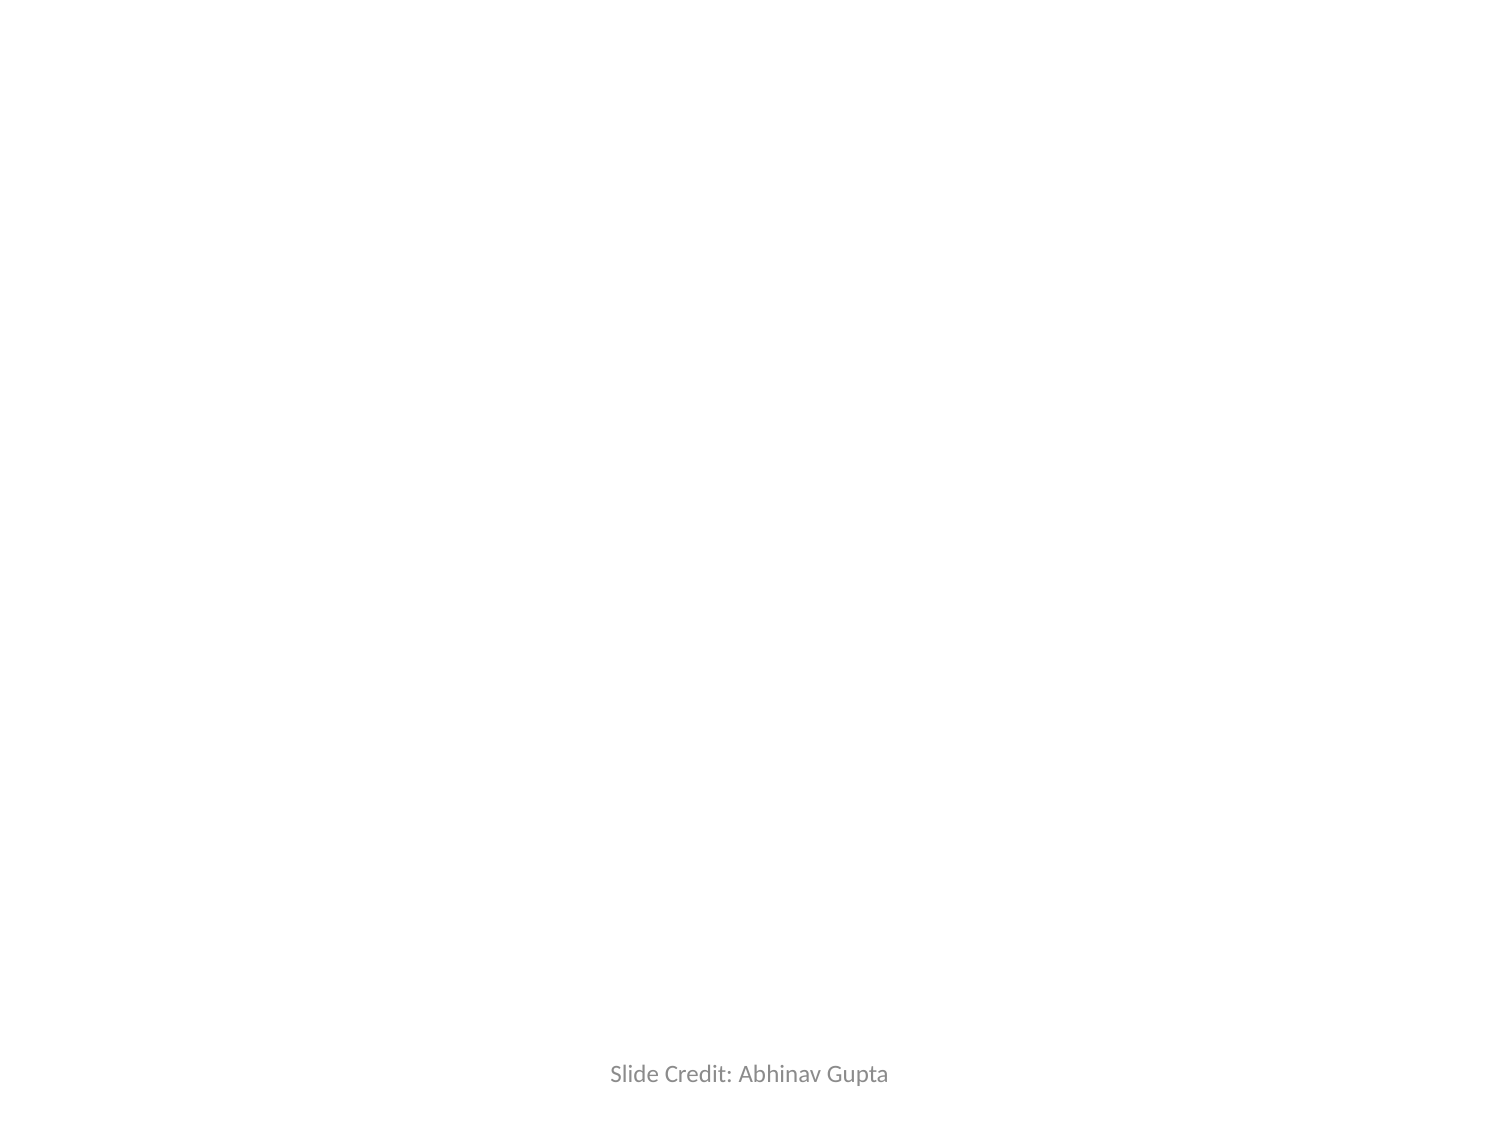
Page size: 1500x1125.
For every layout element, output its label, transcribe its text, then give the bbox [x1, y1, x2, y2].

footer Slide Credit: Abhinav Gupta [512, 1042, 988, 1103]
